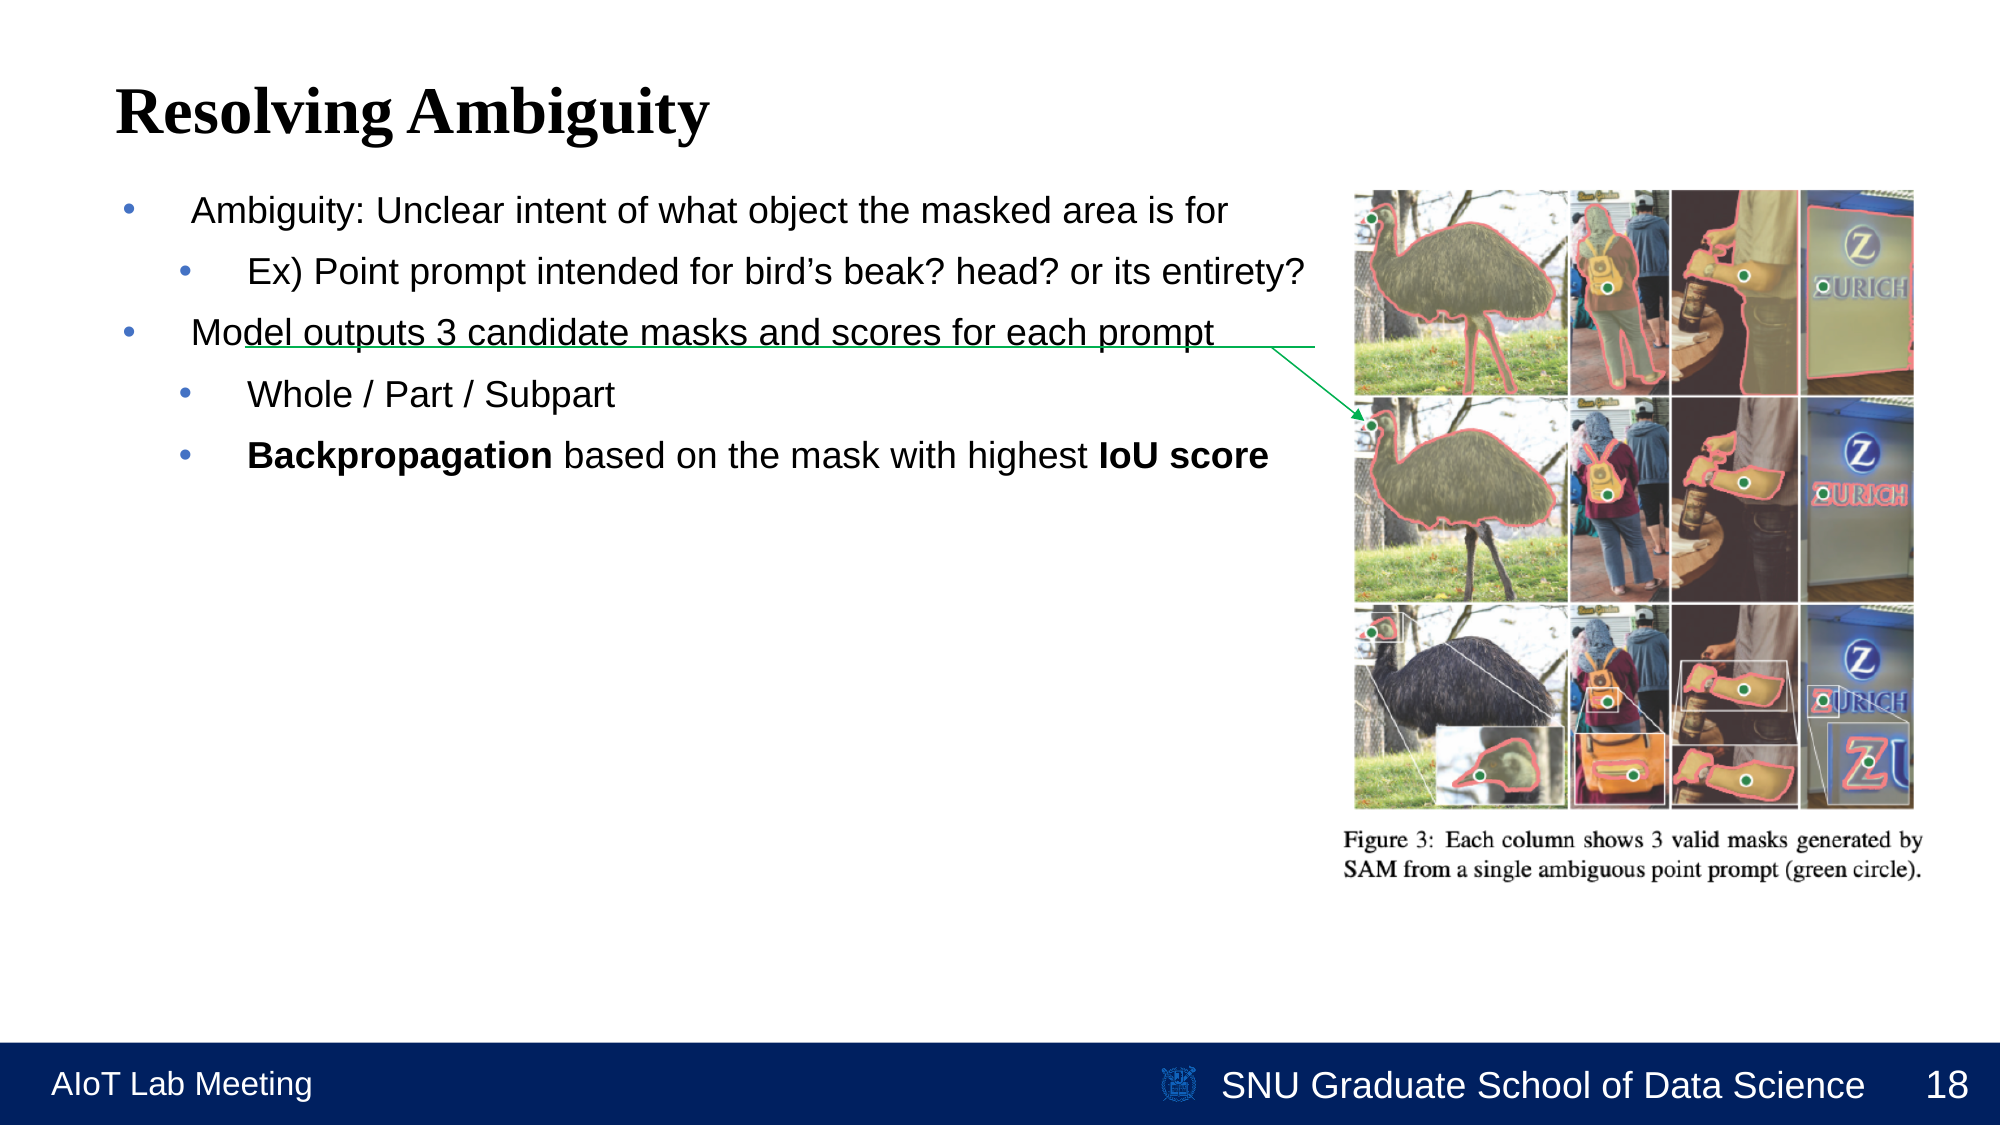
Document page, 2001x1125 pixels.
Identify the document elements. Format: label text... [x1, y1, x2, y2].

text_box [20, 1054, 517, 1125]
picture [1161, 1063, 1197, 1105]
picture [1337, 183, 1928, 887]
list Ambiguity: Unclear intent of what object the masked area is for Ex) Point prompt intended for bird’s beak? head? or its entirety? Model outputs 3 candidate masks and scores for each prompt Whole / Part / Subpart Backpropagation based on the mask with highest IoU score [82, 183, 1335, 800]
title Resolving Ambiguity [100, 39, 1826, 183]
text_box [1271, 346, 1365, 422]
